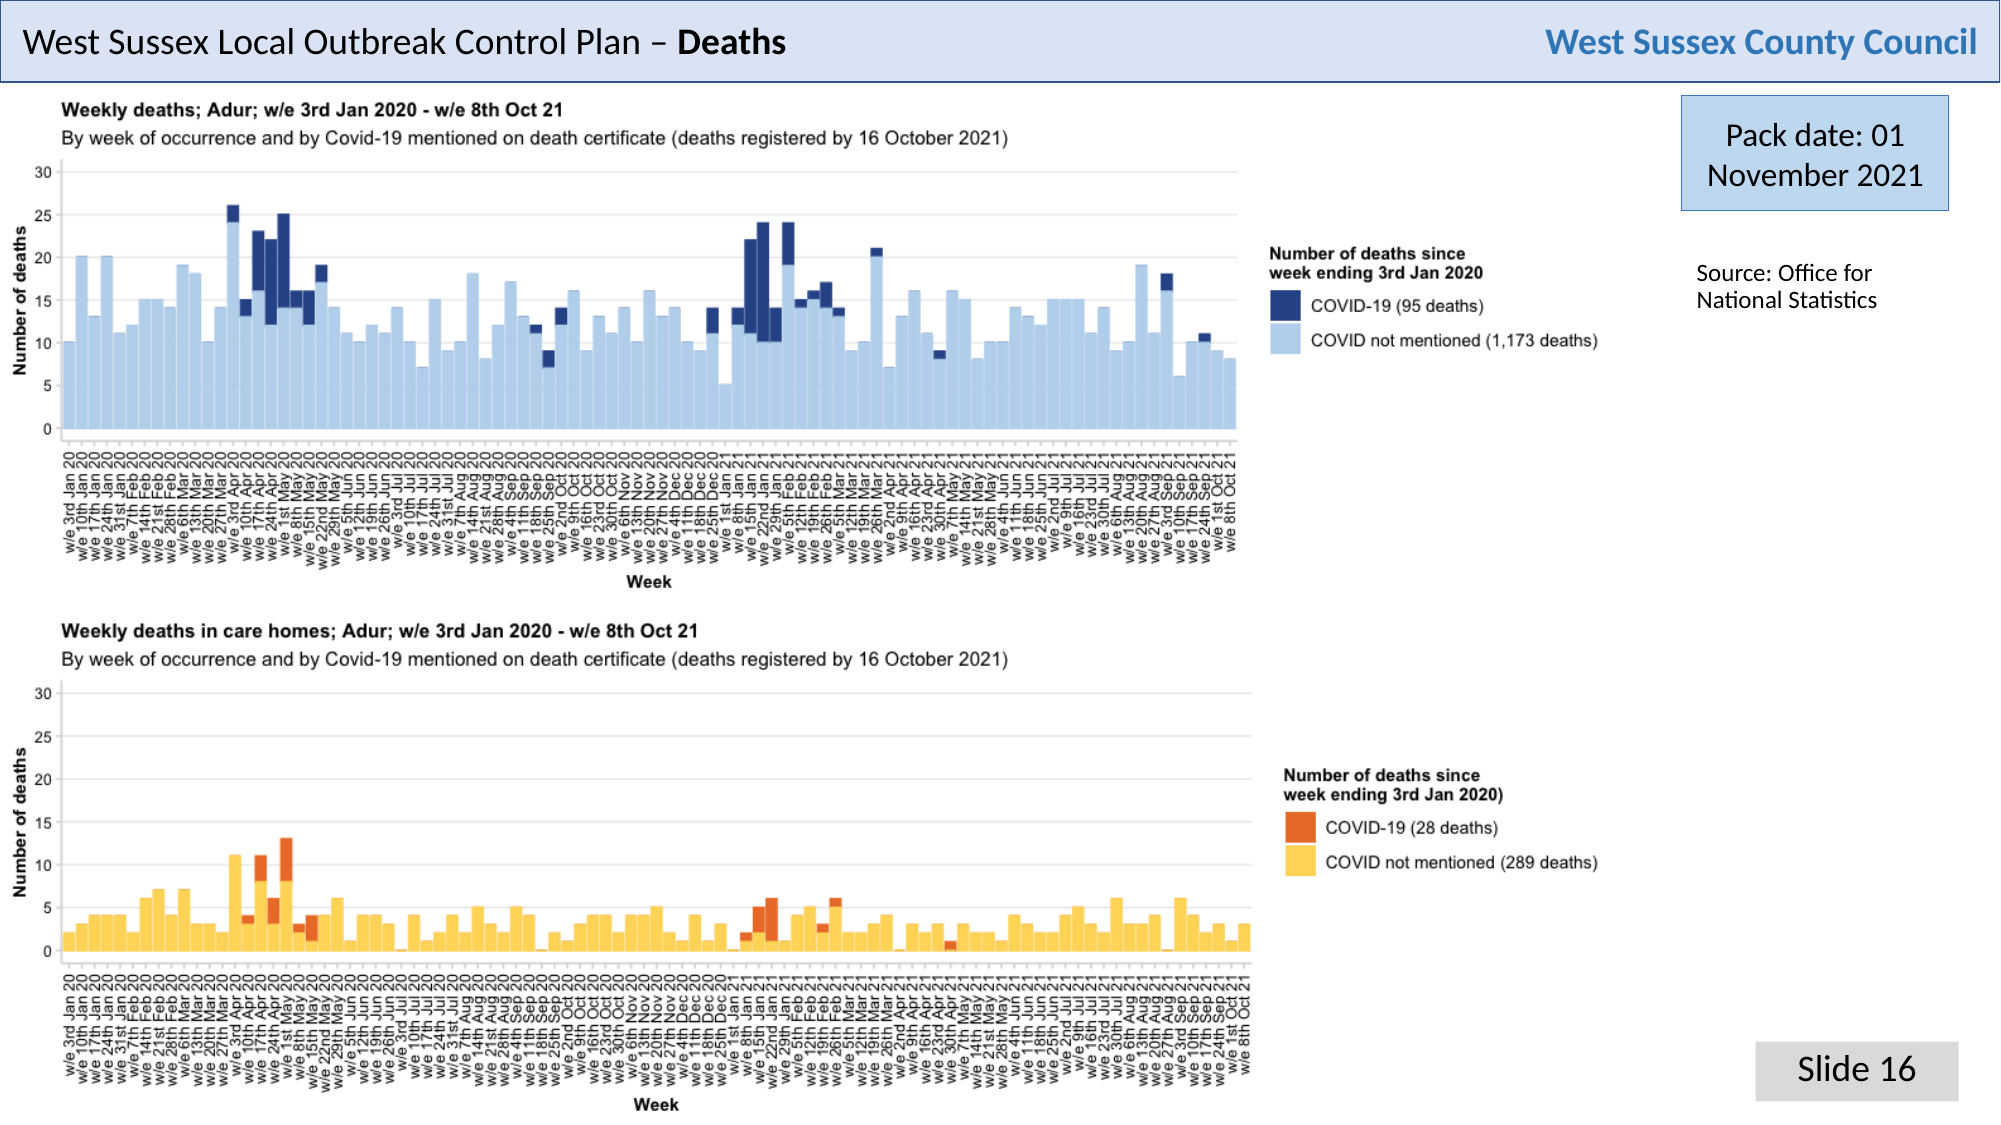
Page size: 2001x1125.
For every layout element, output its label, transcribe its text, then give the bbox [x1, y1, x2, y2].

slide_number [1681, 95, 1949, 211]
picture [3, 91, 1619, 602]
list Source: Office for National Statistics [1681, 252, 1959, 289]
picture [3, 612, 1619, 1125]
list Slide 16 [1755, 1041, 1959, 1102]
